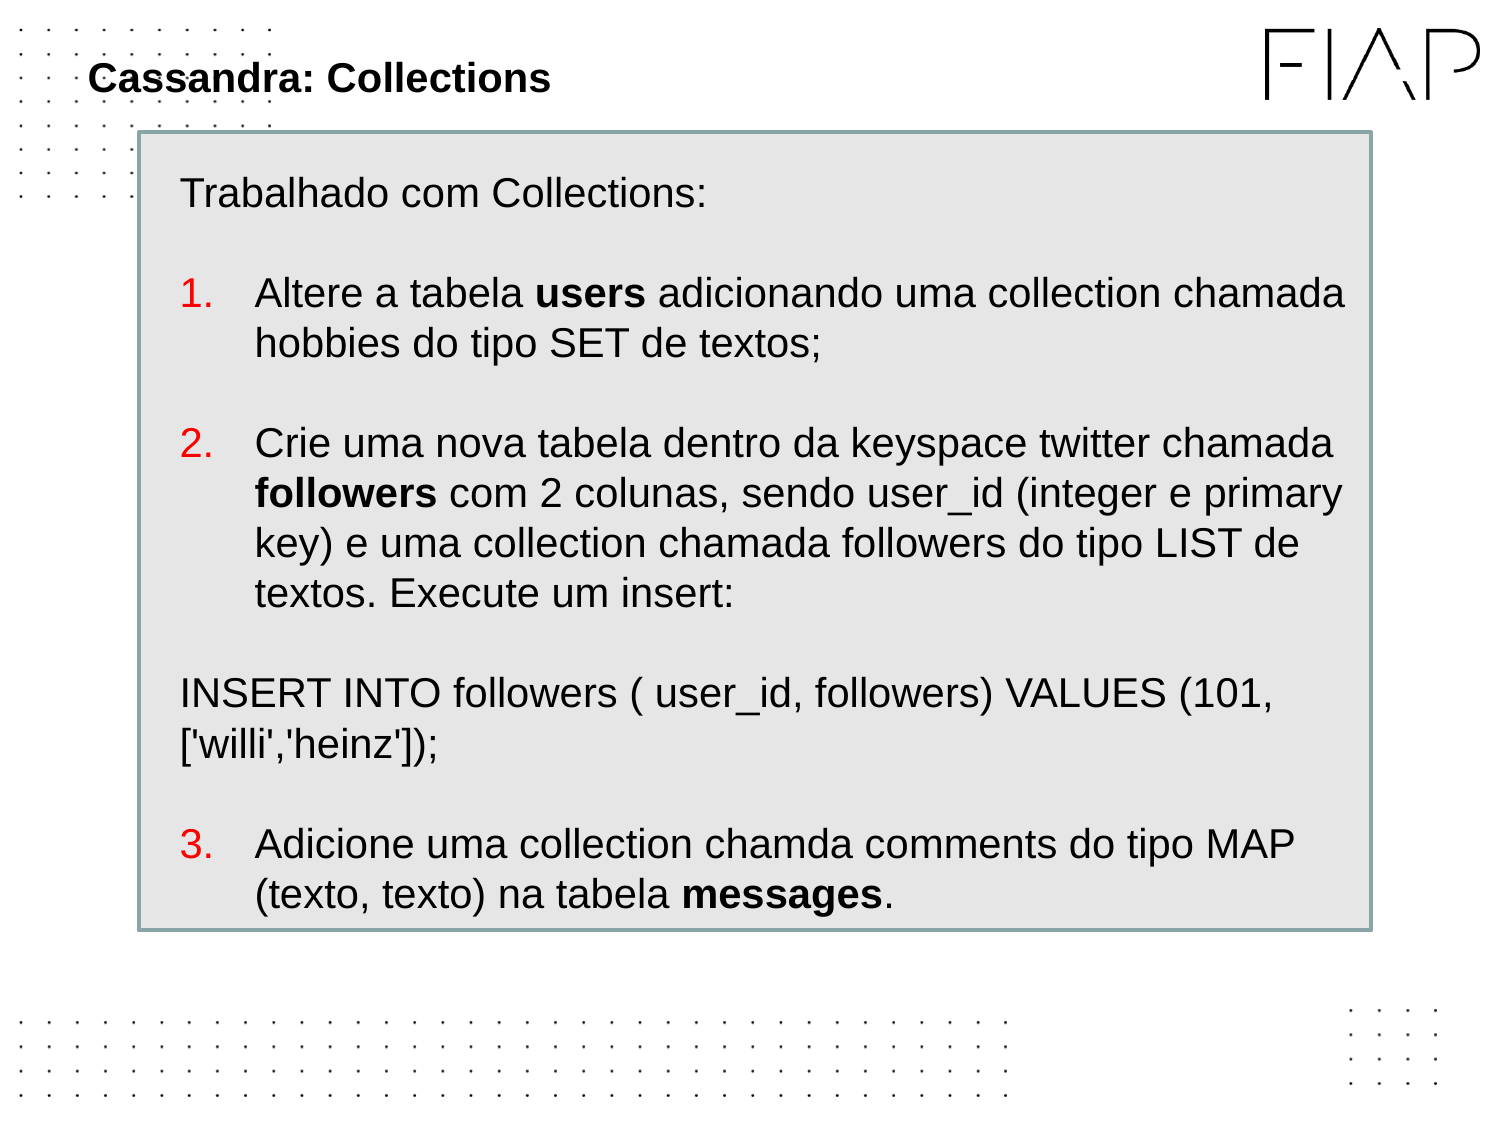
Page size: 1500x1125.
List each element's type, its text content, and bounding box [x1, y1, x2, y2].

text_box Trabalhado com Collections: Altere a tabela users adicionando uma collection chamada hobbies do tipo SET de textos; Crie uma nova tabela dentro da keyspace twitter chamada followers com 2 colunas, sendo user_id (integer e primary key) e uma collection chamada followers do tipo LIST de textos. Execute um insert: INSERT INTO followers ( user_id, followers) VALUES (101, ['willi','heinz']); Adicione uma collection chamda comments do tipo MAP (texto, texto) na tabela messages. [164, 158, 1368, 924]
picture [1344, 1007, 1437, 1085]
title Cassandra: Collections [72, 43, 1223, 119]
picture [19, 1019, 1007, 1097]
picture [1265, 28, 1480, 100]
text_box [137, 130, 1373, 932]
picture [19, 28, 271, 198]
